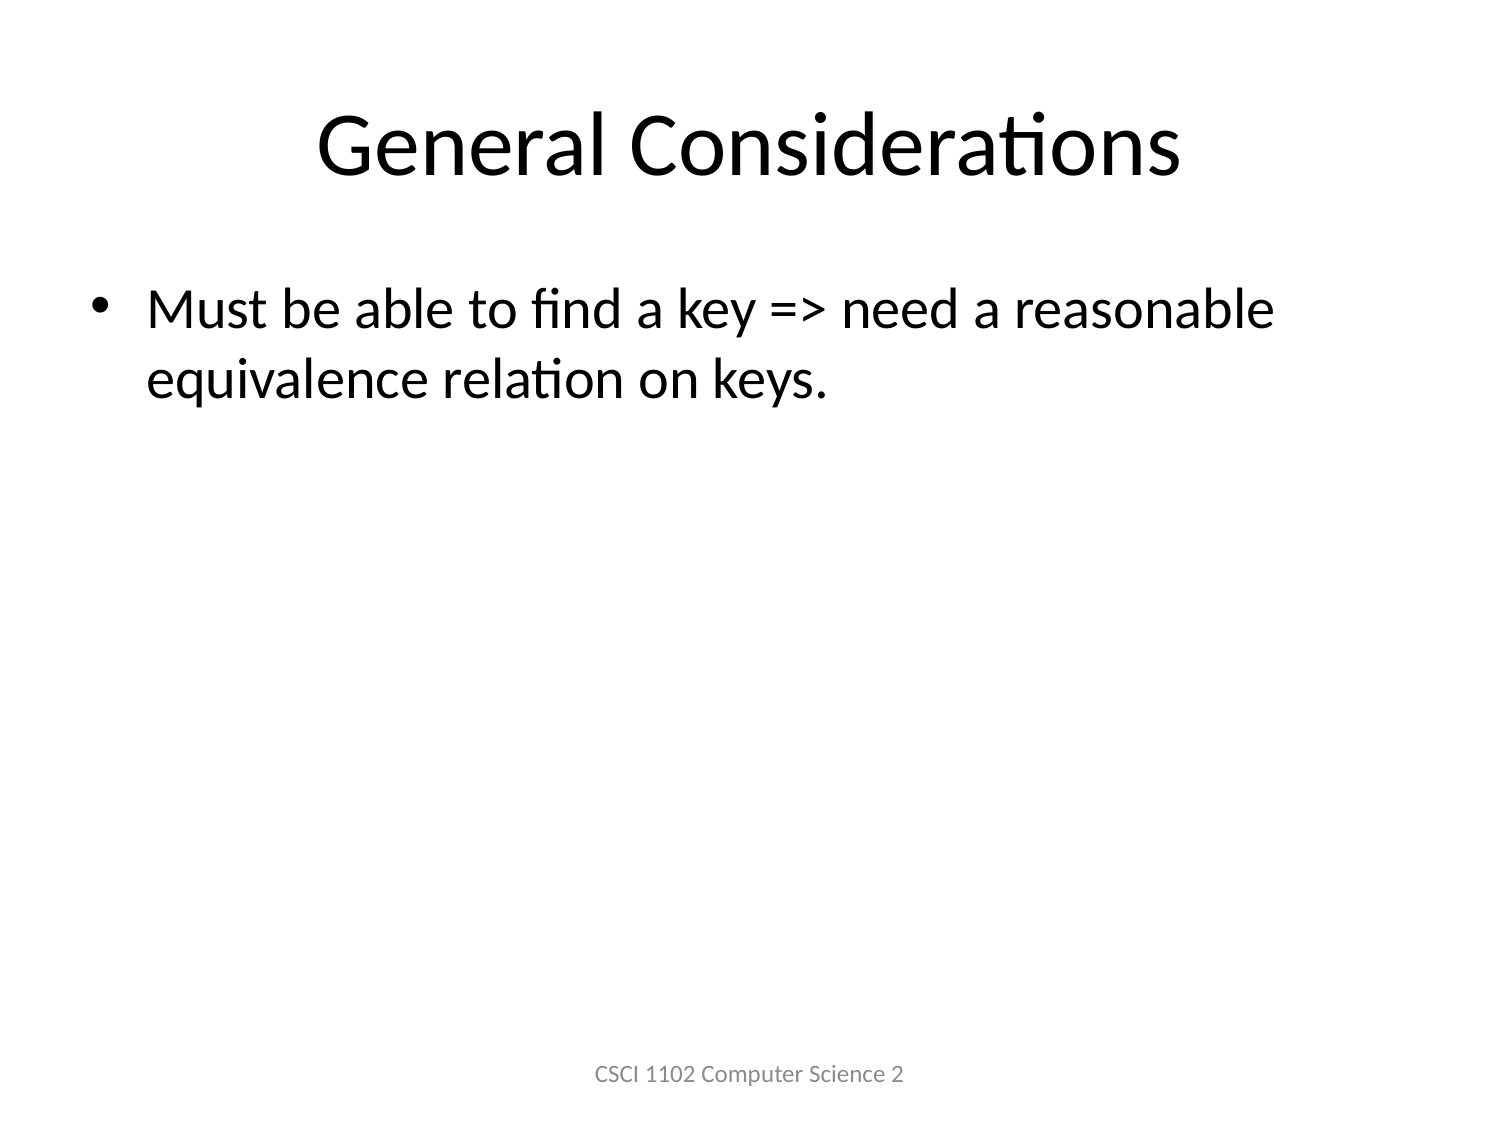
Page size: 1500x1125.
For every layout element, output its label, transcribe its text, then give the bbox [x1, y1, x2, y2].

title General Considerations [75, 45, 1425, 233]
footer CSCI 1102 Computer Science 2 [512, 1042, 988, 1103]
list Must be able to find a key => need a reasonable equivalence relation on keys. [75, 262, 1425, 1005]
